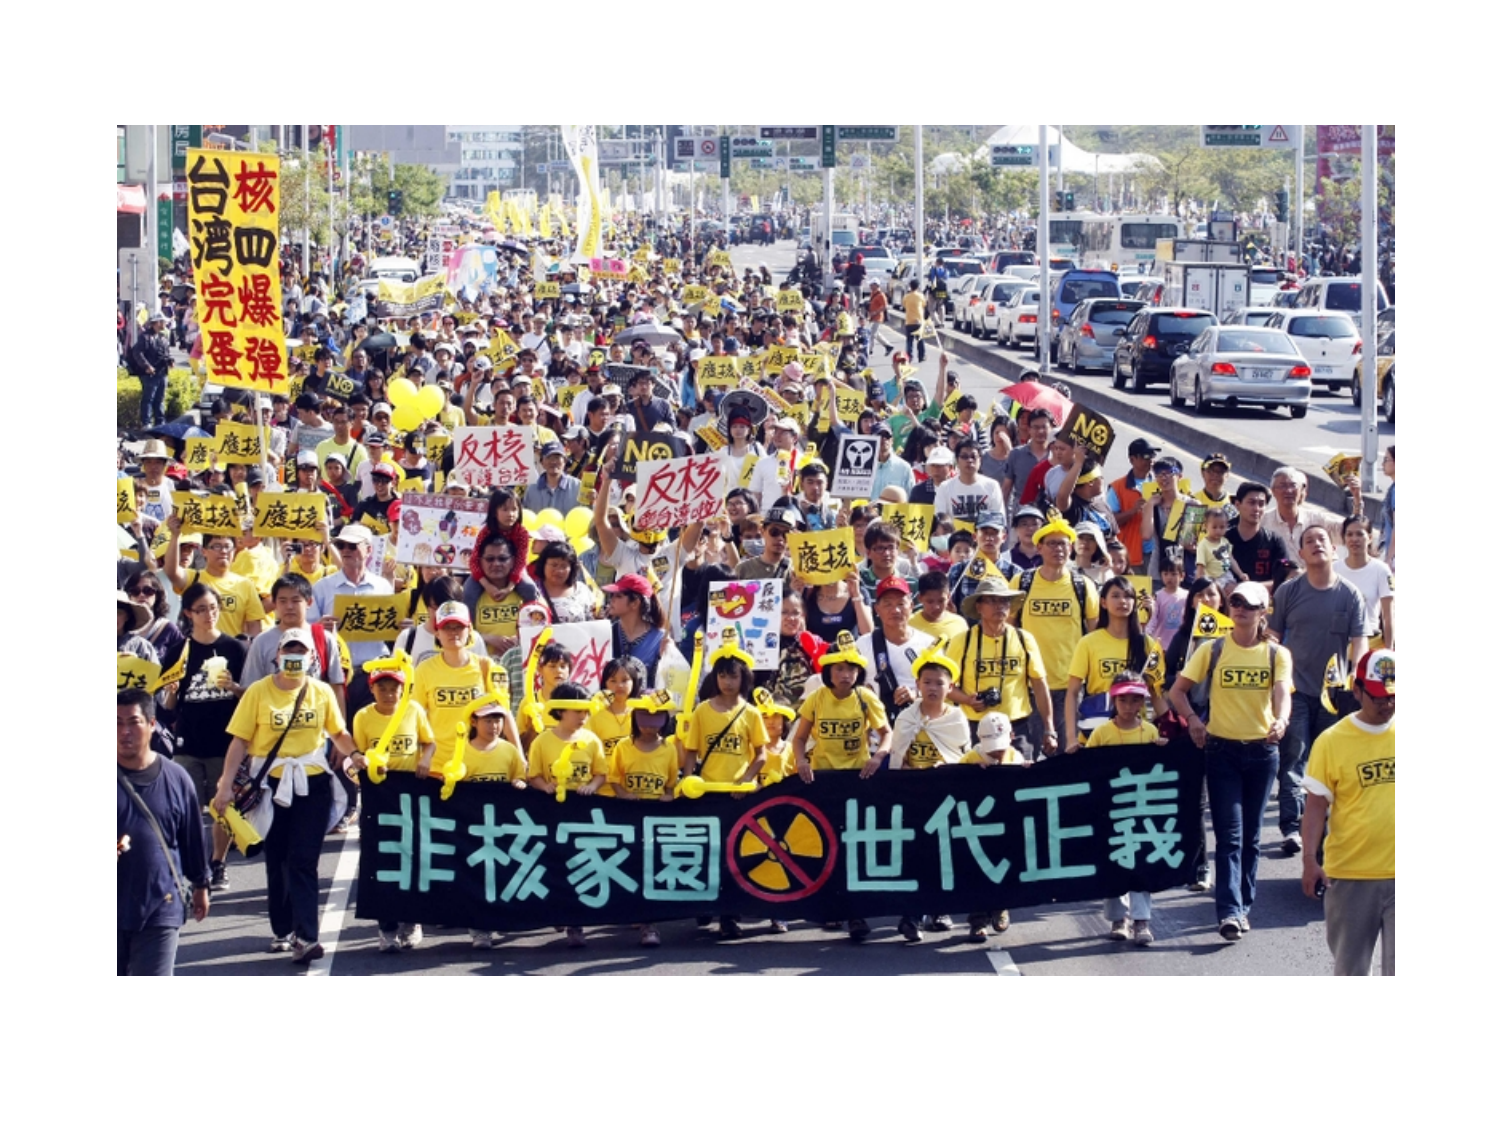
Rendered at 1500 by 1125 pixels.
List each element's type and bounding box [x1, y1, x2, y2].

picture [117, 124, 1395, 977]
